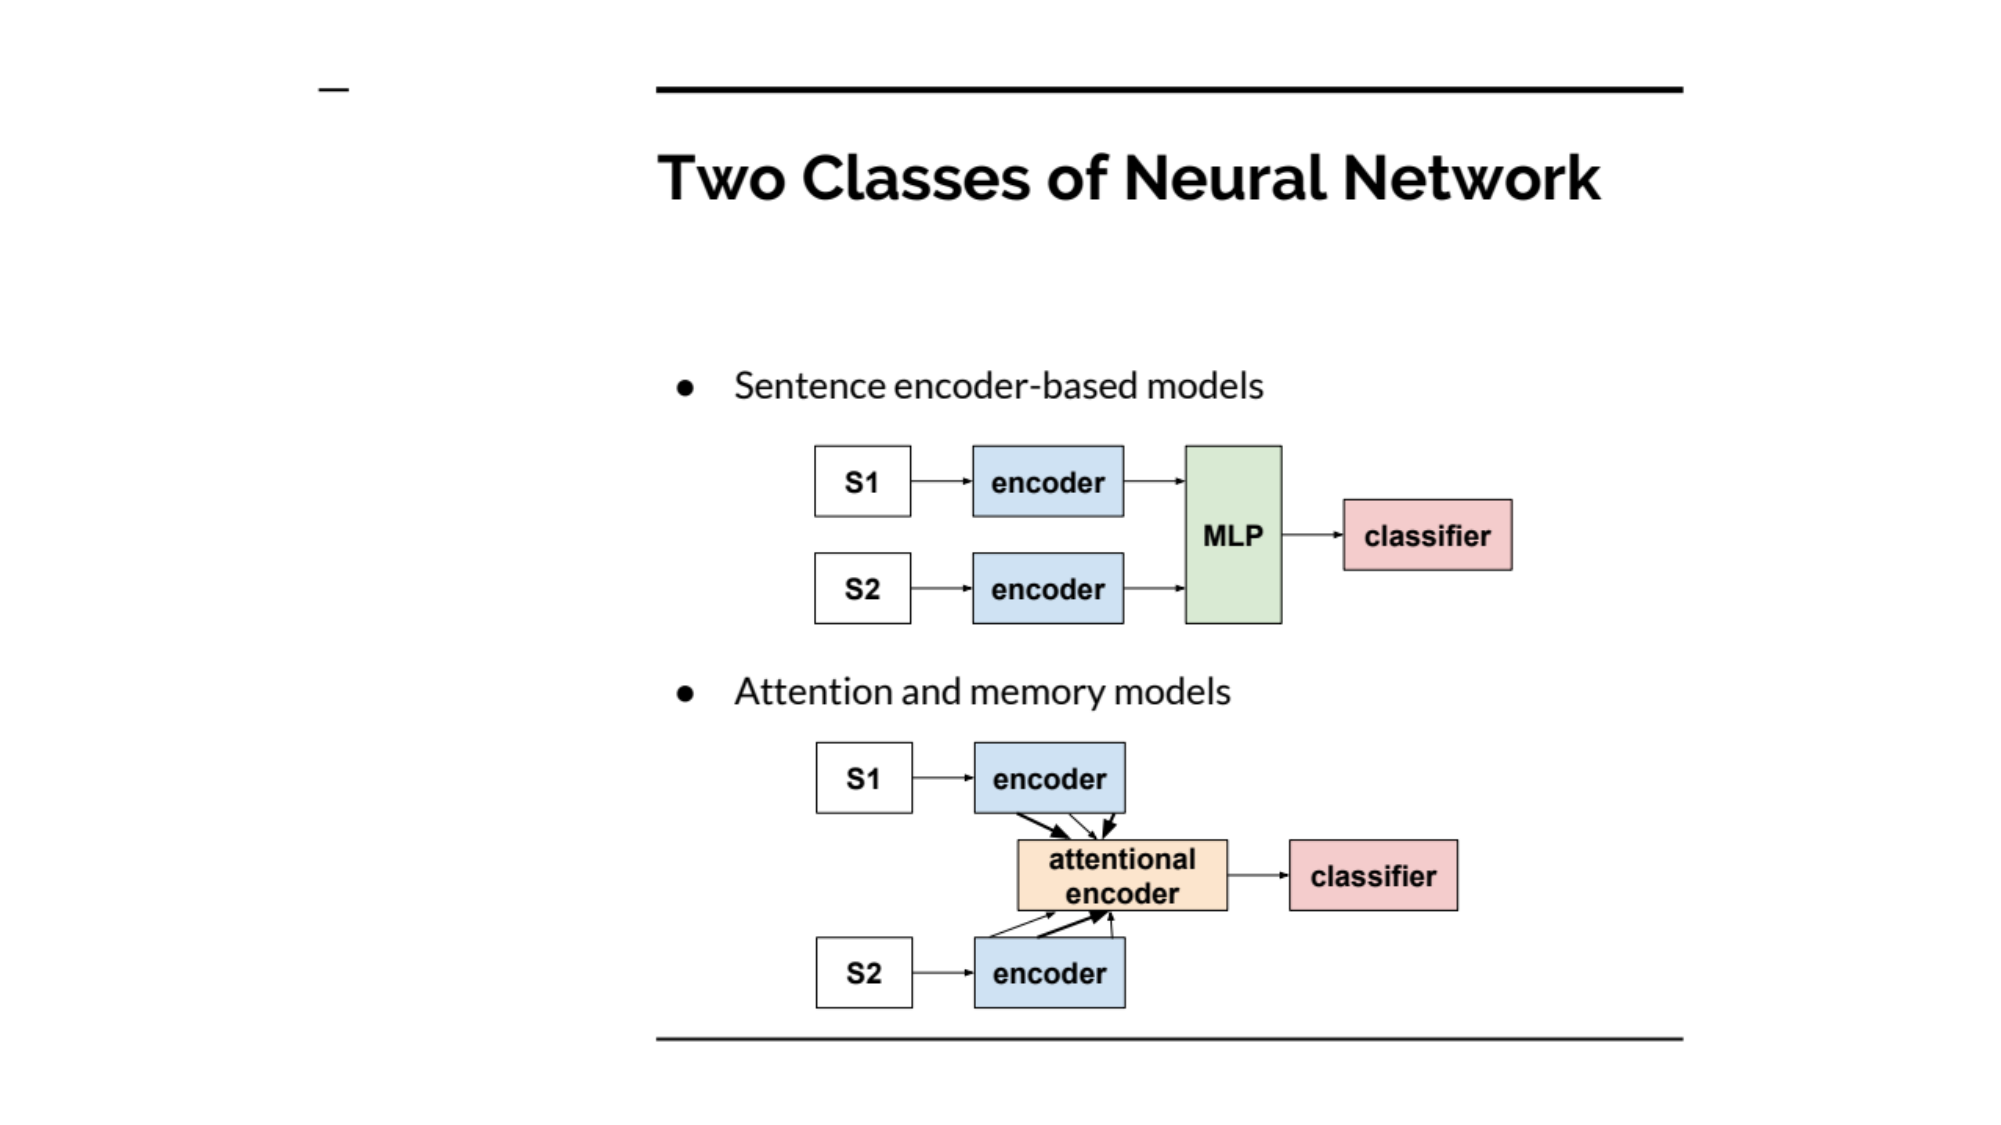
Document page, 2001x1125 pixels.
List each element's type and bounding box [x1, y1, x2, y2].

picture [249, 0, 1750, 1125]
